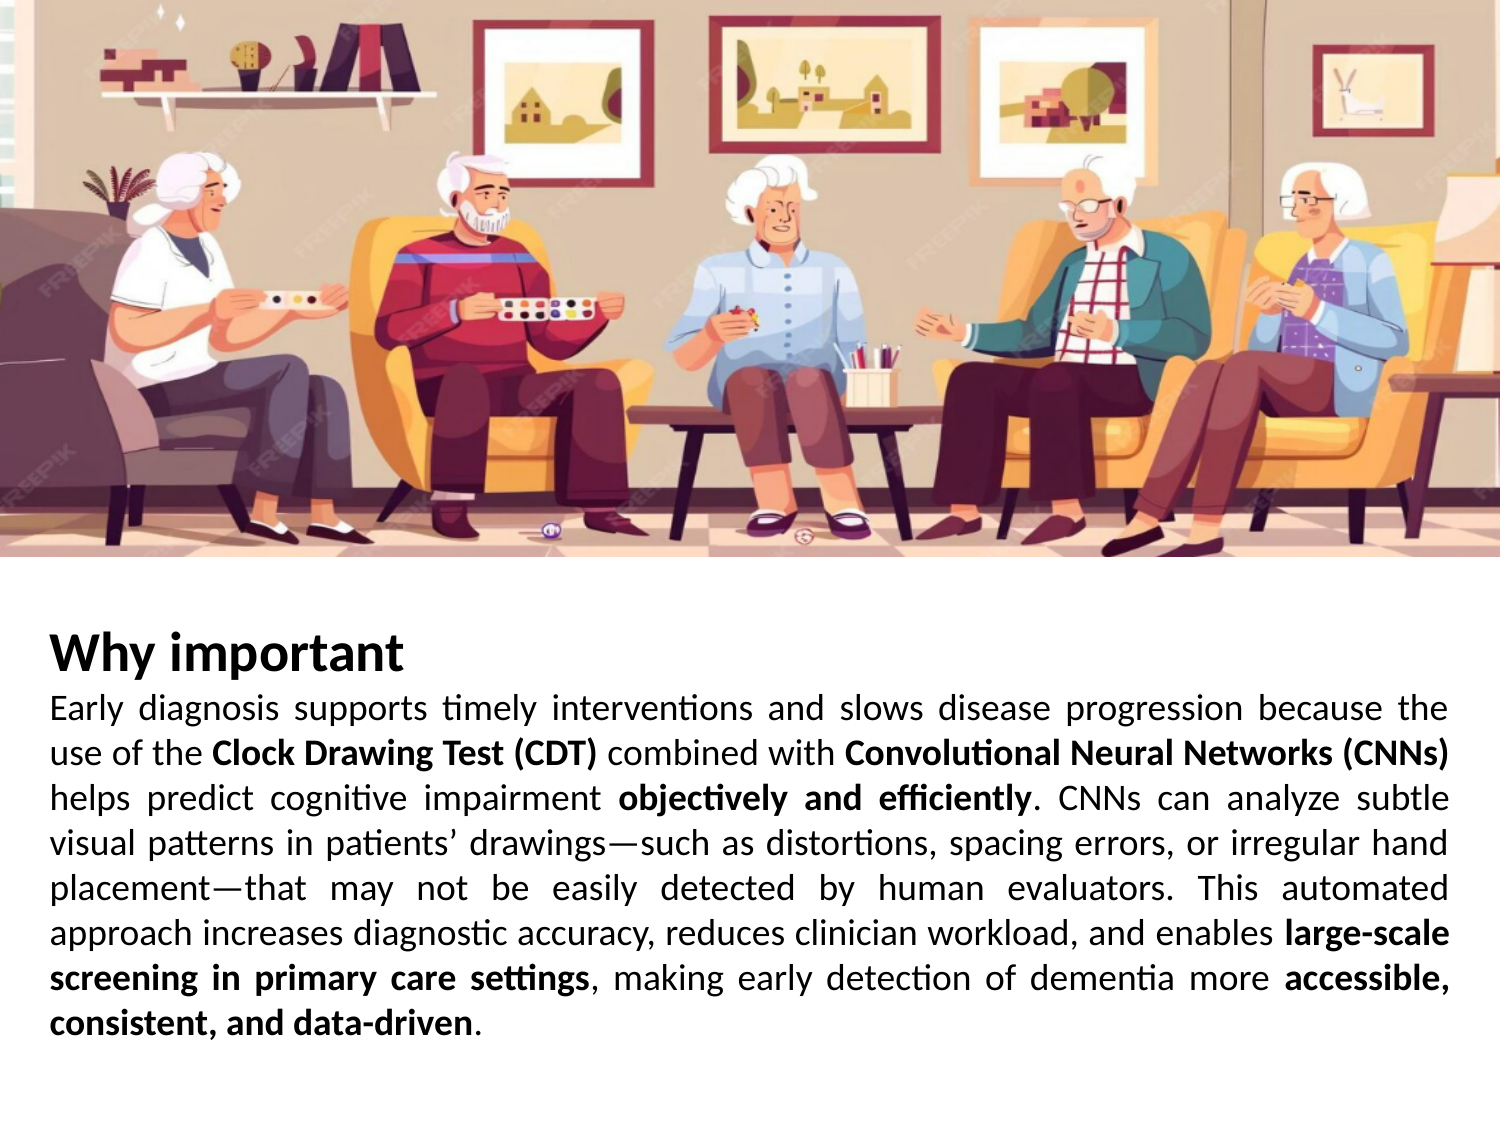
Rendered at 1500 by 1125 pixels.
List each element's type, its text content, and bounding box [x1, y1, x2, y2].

picture [0, 0, 1500, 557]
text_box Why important Early diagnosis supports timely interventions and slows disease progression because the use of the Clock Drawing Test (CDT) combined with Convolutional Neural Networks (CNNs) helps predict cognitive impairment objectively and efficiently. CNNs can analyze subtle visual patterns in patients’ drawings—such as distortions, spacing errors, or irregular hand placement—that may not be easily detected by human evaluators. This automated approach increases diagnostic accuracy, reduces clinician workload, and enables large-scale screening in primary care settings, making early detection of dementia more accessible, consistent, and data-driven. [34, 607, 1466, 1050]
